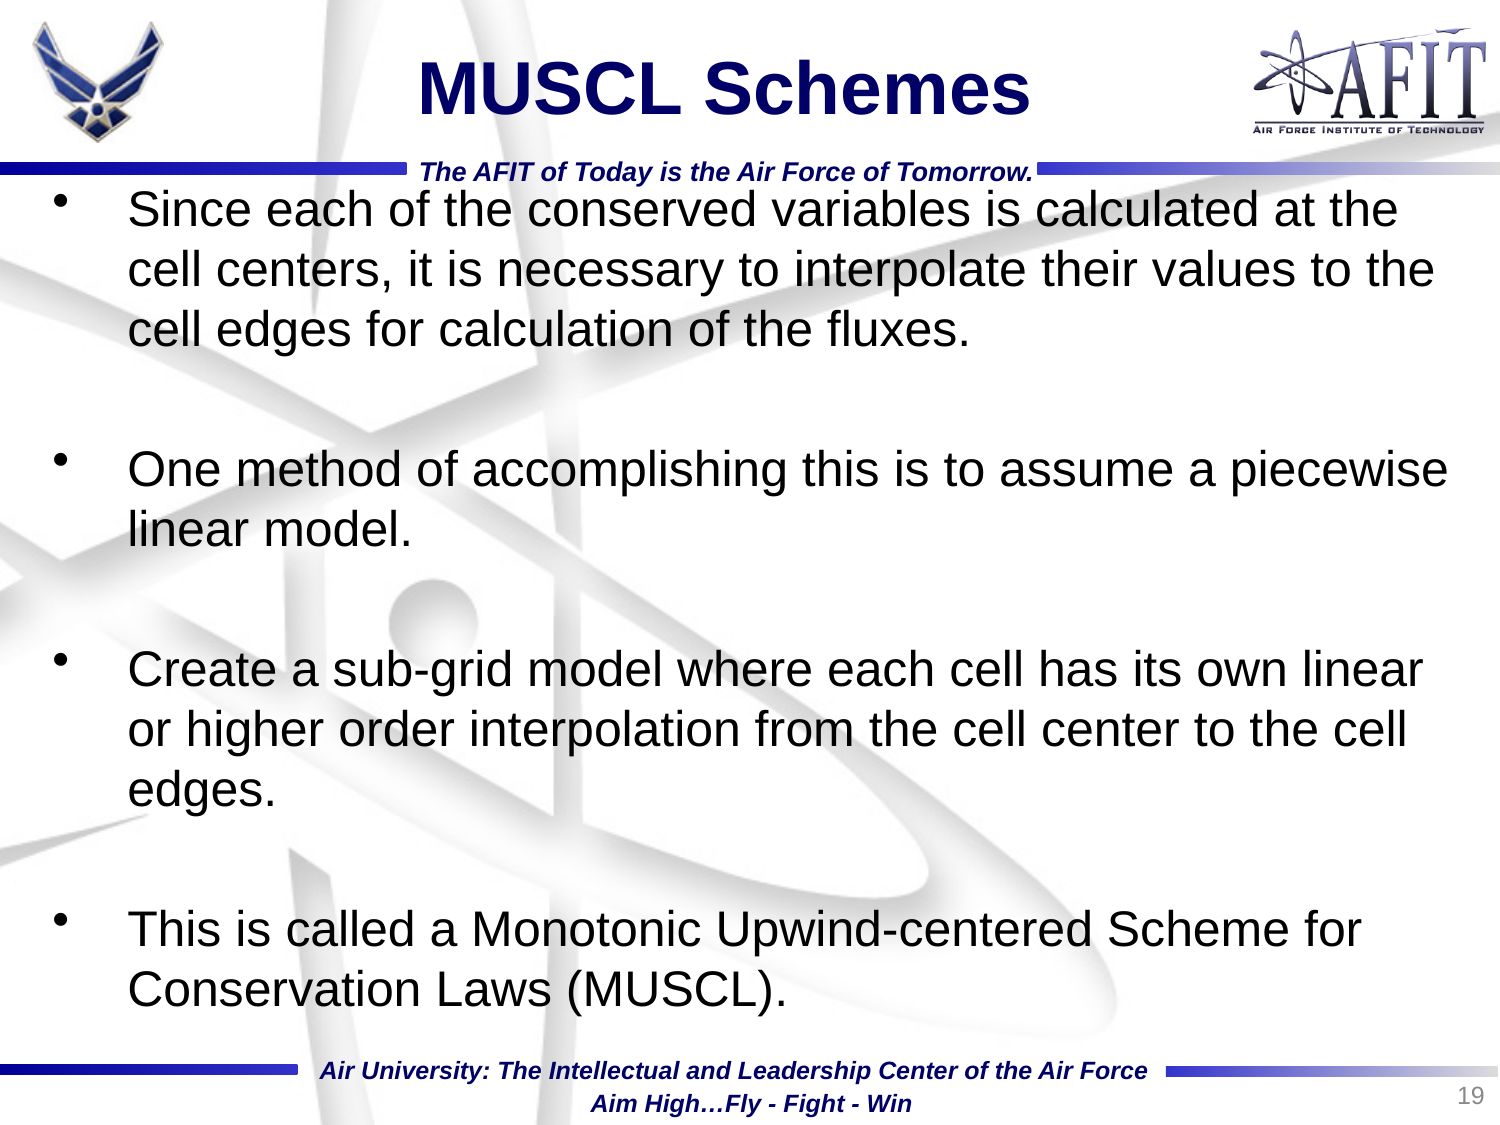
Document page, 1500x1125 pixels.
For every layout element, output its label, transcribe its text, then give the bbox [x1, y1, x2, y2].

list Since each of the conserved variables is calculated at the cell centers, it is necessary to interpolate their values to the cell edges for calculation of the fluxes. One method of accomplishing this is to assume a piecewise linear model. Create a sub-grid model where each cell has its own linear or higher order interpolation from the cell center to the cell edges. This is called a Monotonic Upwind-centered Scheme for Conservation Laws (MUSCL). [28, 168, 1472, 971]
picture [1363, 0, 1500, 162]
picture [0, 0, 87, 162]
title MUSCL Schemes [87, 0, 1363, 168]
picture [0, 174, 1500, 1125]
slide_number 19 [1149, 1065, 1500, 1125]
